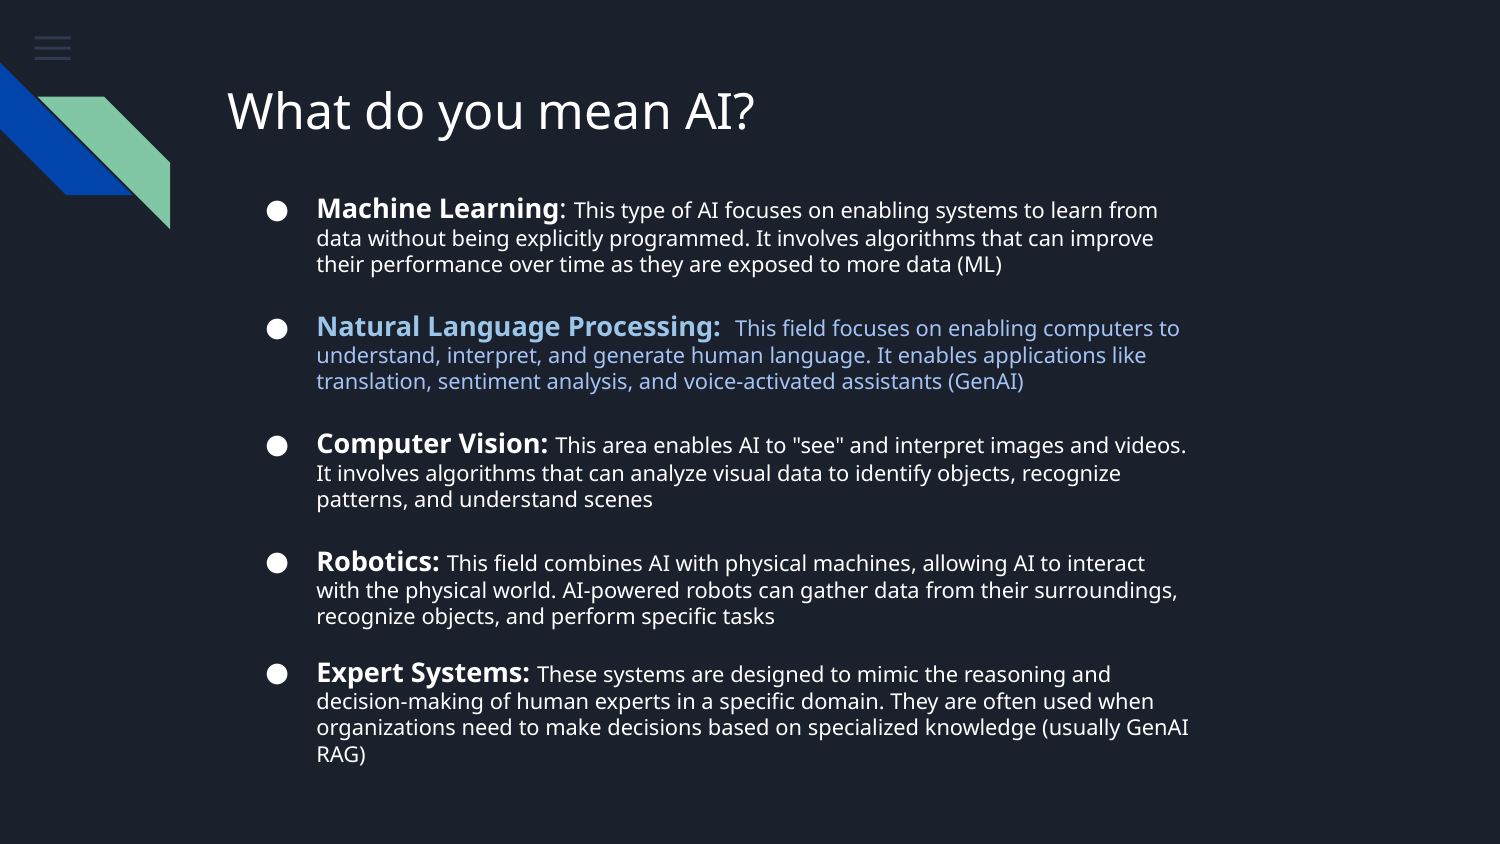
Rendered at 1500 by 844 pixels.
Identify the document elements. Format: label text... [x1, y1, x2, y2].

title What do you mean AI? [212, 64, 1368, 215]
text_box Machine Learning: This type of AI focuses on enabling systems to learn from data without being explicitly programmed. It involves algorithms that can improve their performance over time as they are exposed to more data (ML) Natural Language Processing: This field focuses on enabling computers to understand, interpret, and generate human language. It enables applications like translation, sentiment analysis, and voice-activated assistants (GenAI) Computer Vision: This area enables AI to "see" and interpret images and videos. It involves algorithms that can analyze visual data to identify objects, recognize patterns, and understand scenes Robotics: This field combines AI with physical machines, allowing AI to interact with the physical world. AI-powered robots can gather data from their surroundings, recognize objects, and perform specific tasks Expert Systems: These systems are designed to mimic the reasoning and decision-making of human experts in a specific domain. They are often used when organizations need to make decisions based on specialized knowledge (usually GenAI RAG) [226, 176, 1208, 814]
